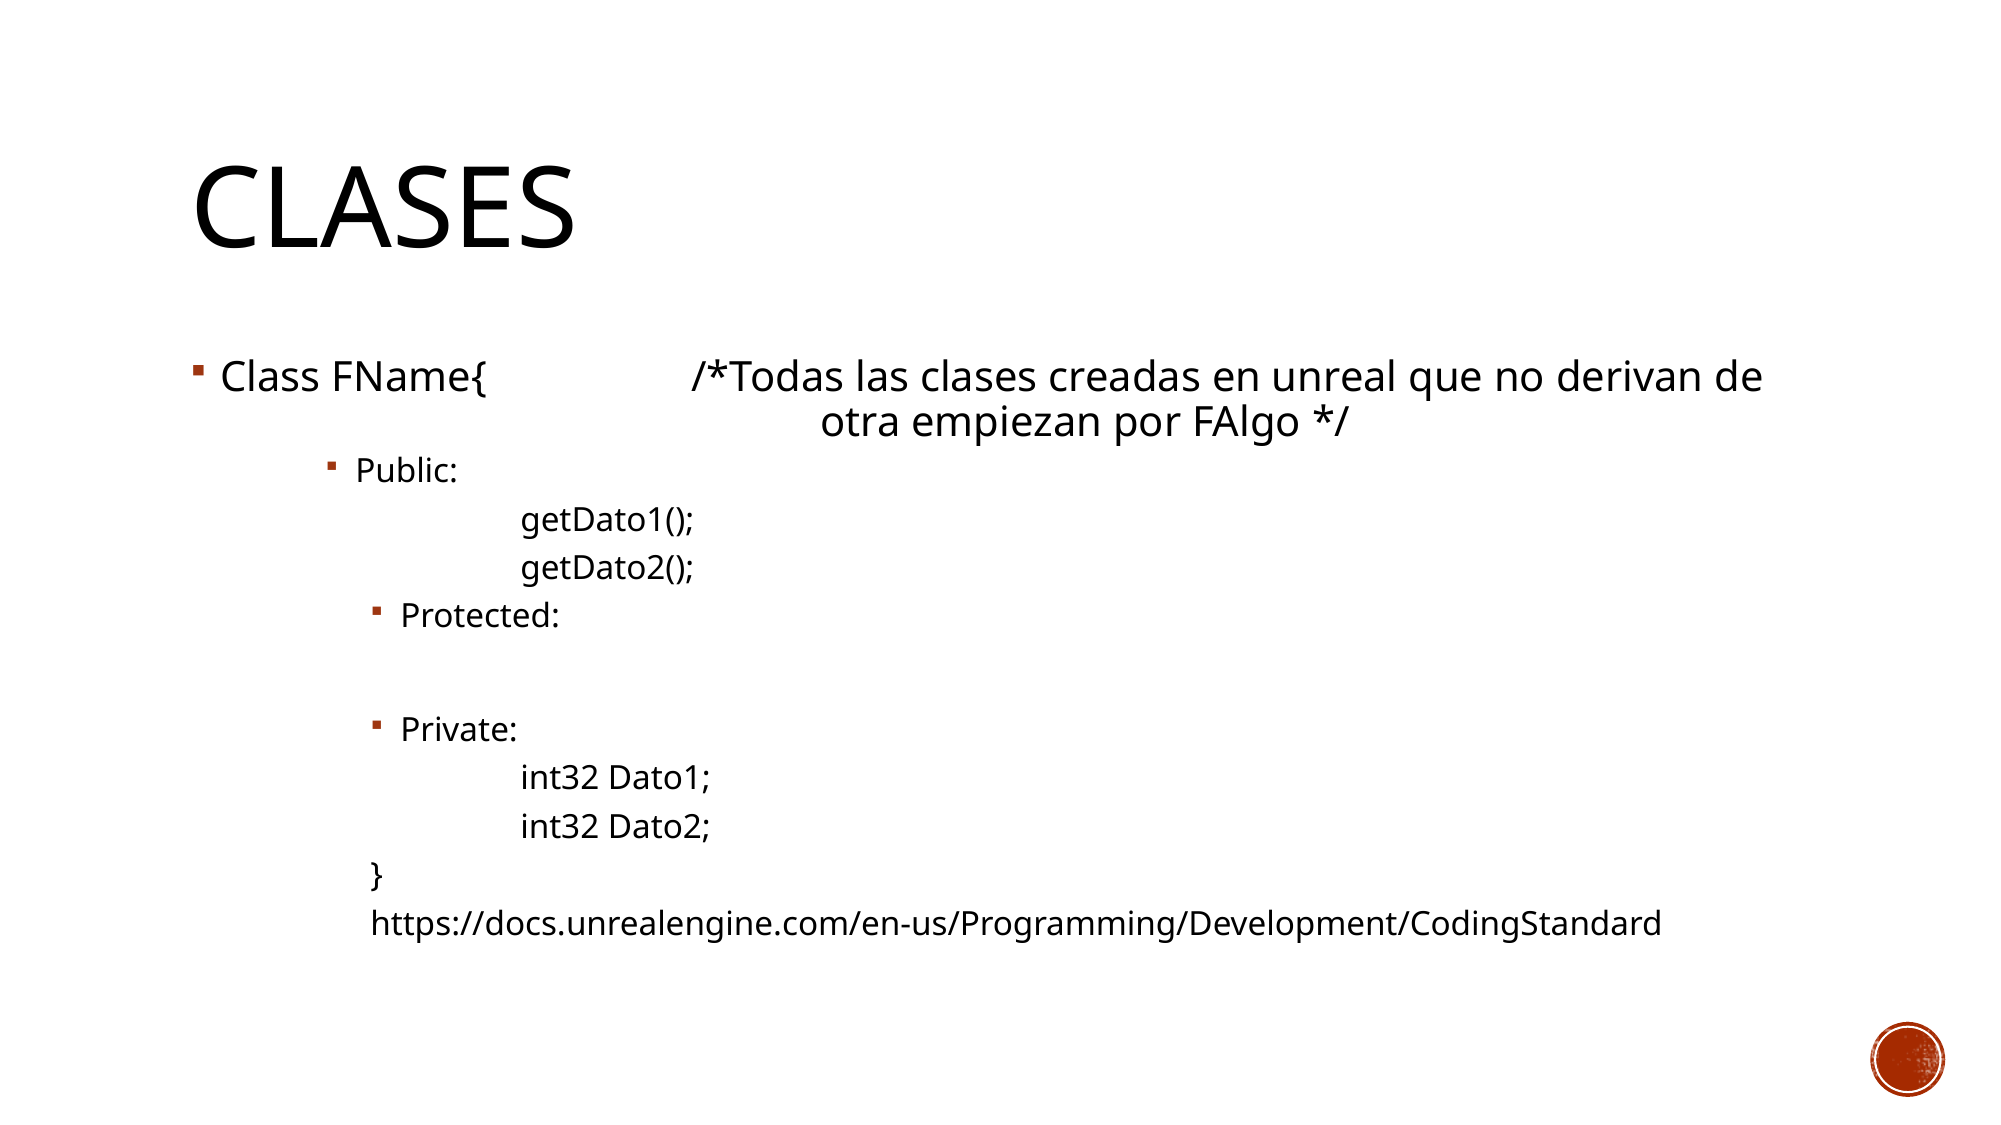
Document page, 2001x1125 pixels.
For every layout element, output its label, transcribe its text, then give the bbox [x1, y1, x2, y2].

title Clases [175, 79, 1826, 344]
list Class FName{ /*Todas las clases creadas en unreal que no derivan de otra empiezan por FAlgo */ Public: getDato1(); getDato2(); Protected: Private: int32 Dato1; int32 Dato2; } https://docs.unrealengine.com/en-us/Programming/Development/CodingStandard [175, 348, 1826, 1013]
